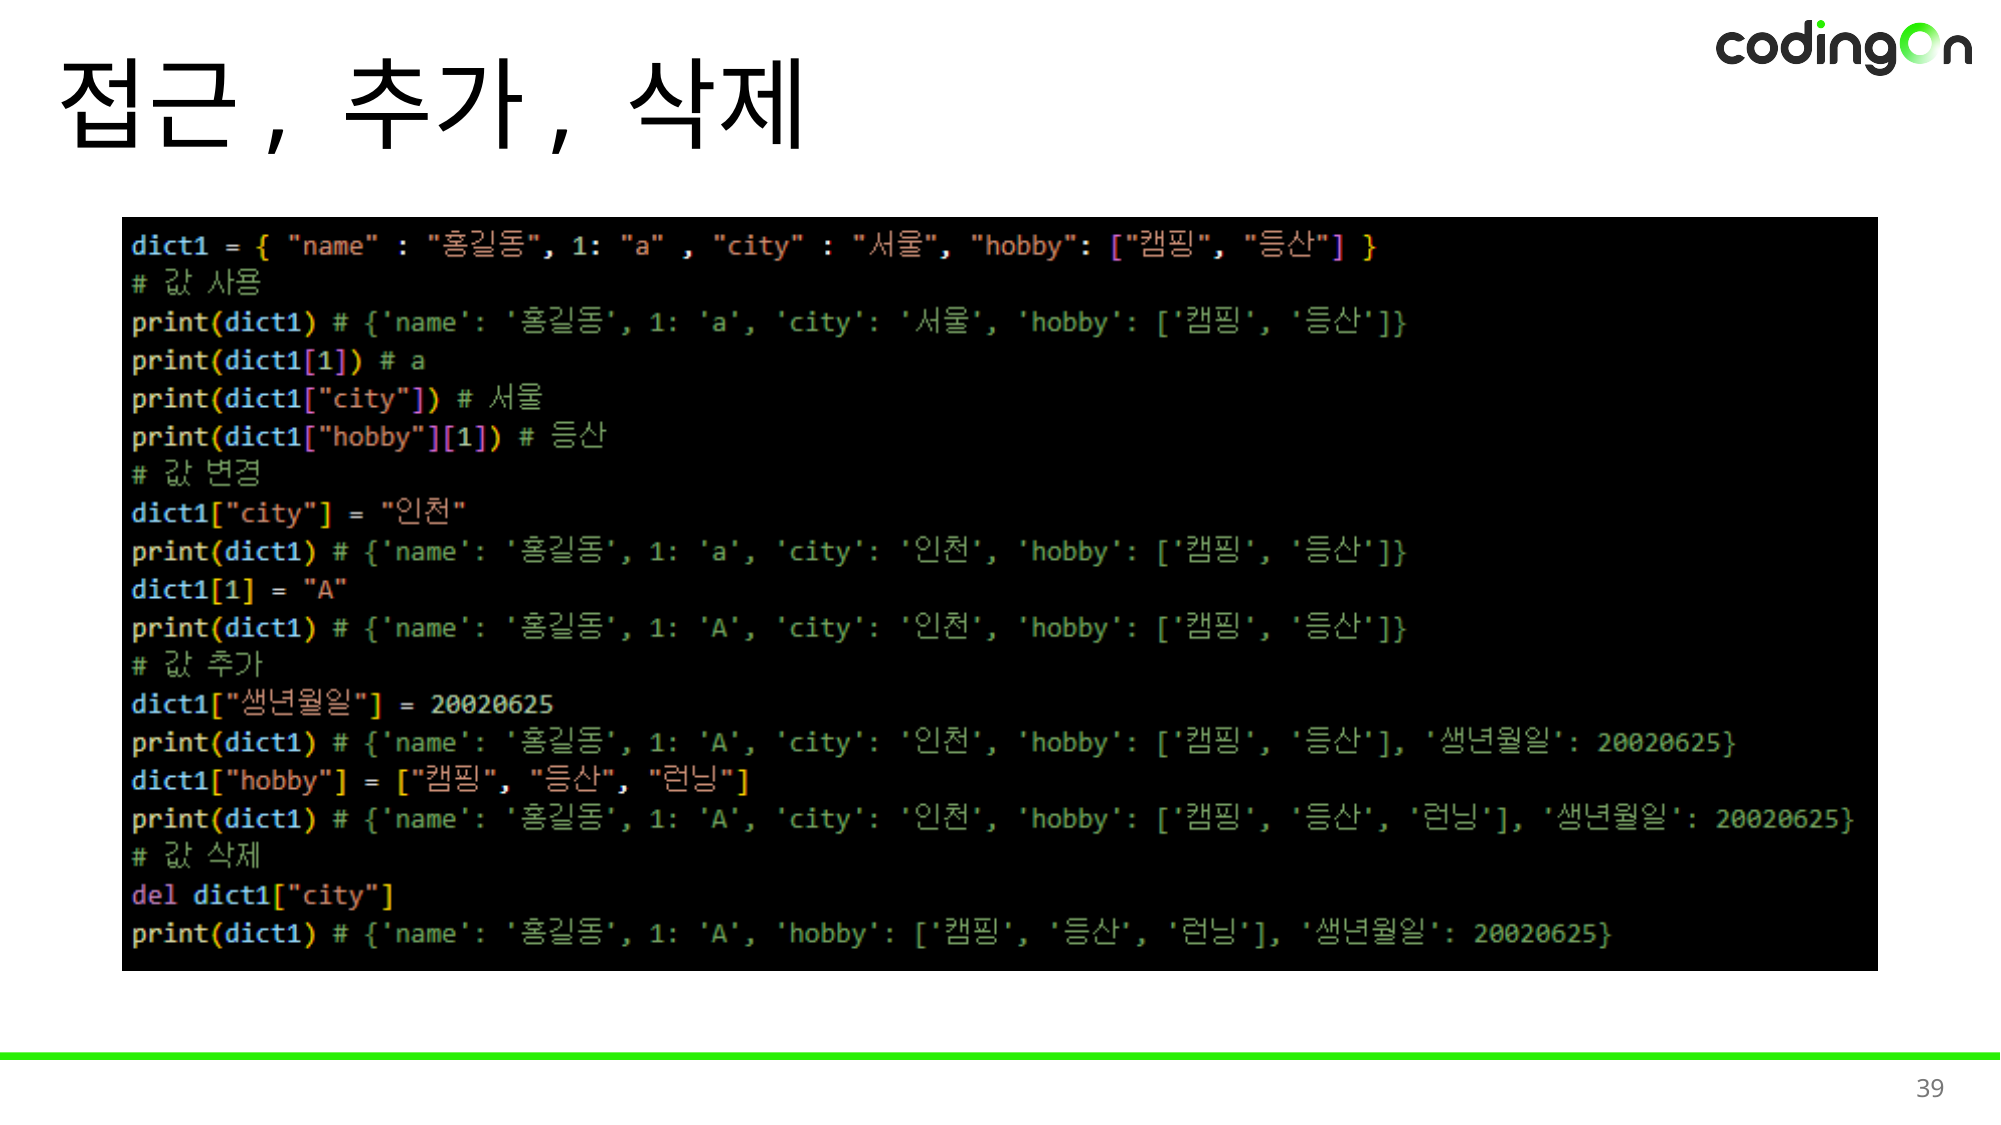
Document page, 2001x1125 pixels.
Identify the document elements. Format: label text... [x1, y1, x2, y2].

title 접근, 추가, 삭제 [41, 0, 1767, 218]
slide_number 39 [1509, 1059, 1960, 1120]
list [122, 217, 1877, 971]
picture [1767, 20, 1972, 76]
